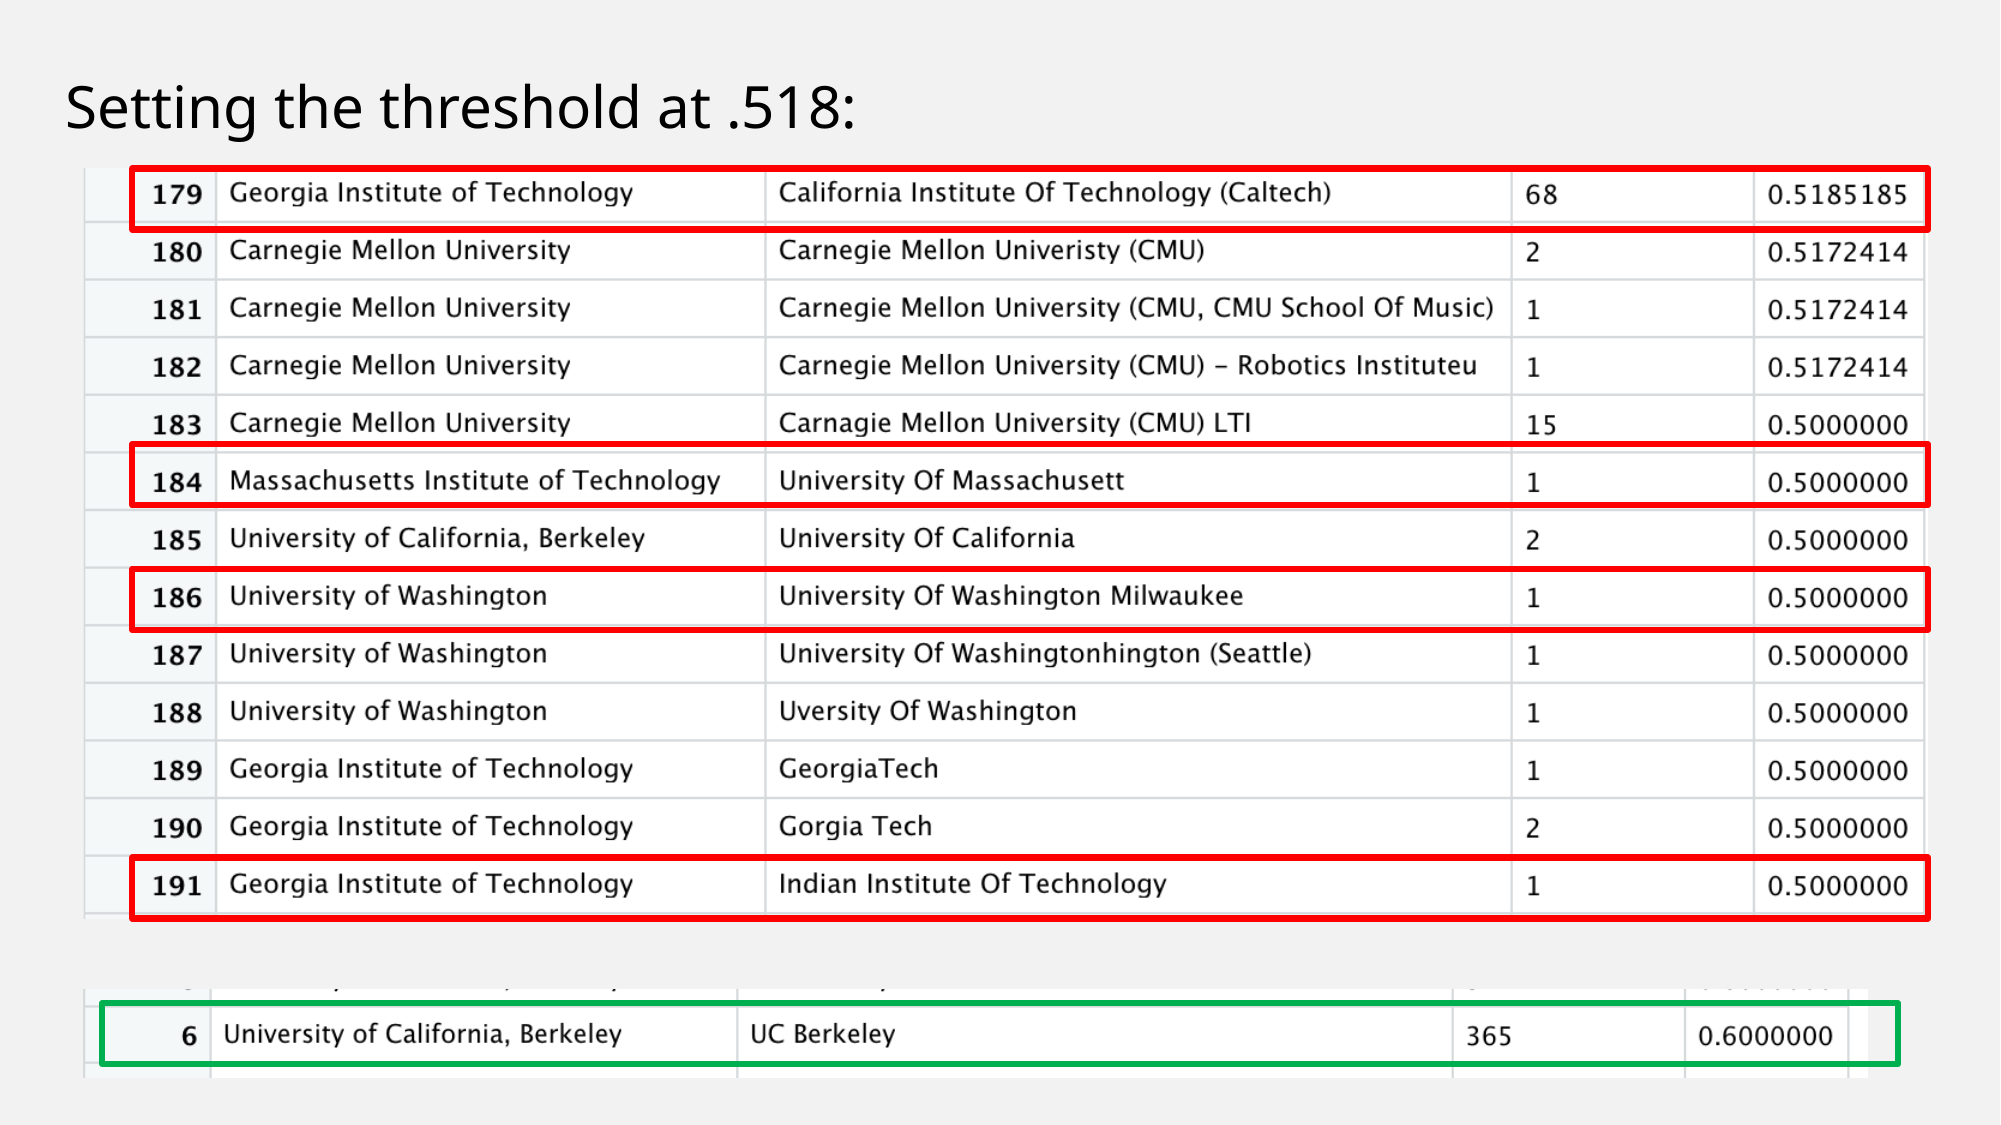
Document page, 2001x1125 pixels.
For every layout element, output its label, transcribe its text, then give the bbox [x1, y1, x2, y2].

text_box [1868, 1002, 1899, 1065]
text_box Setting the threshold at .518: [50, 63, 872, 148]
picture [83, 989, 1868, 1078]
picture [83, 168, 1928, 919]
